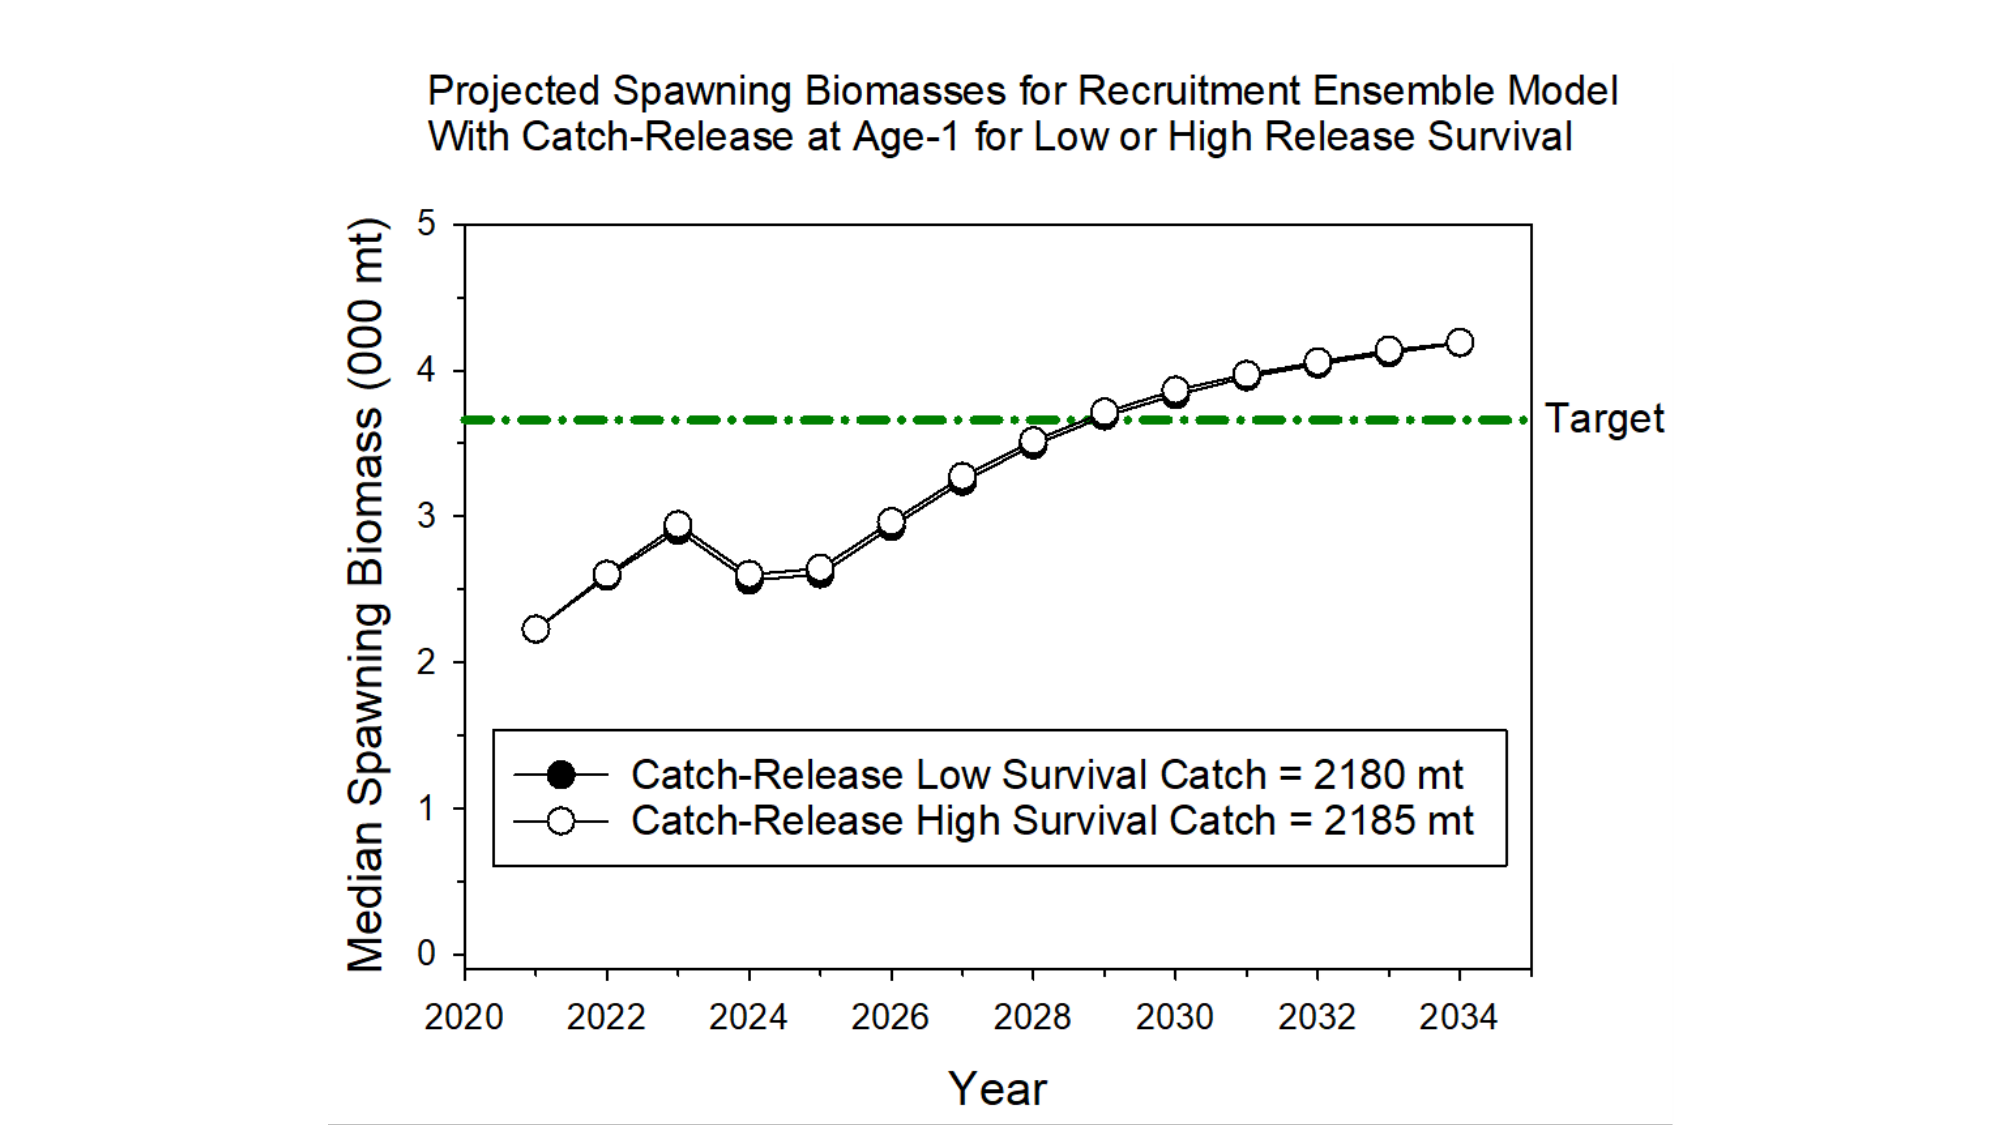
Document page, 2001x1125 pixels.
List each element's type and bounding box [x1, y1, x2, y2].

picture [326, 61, 1674, 1125]
